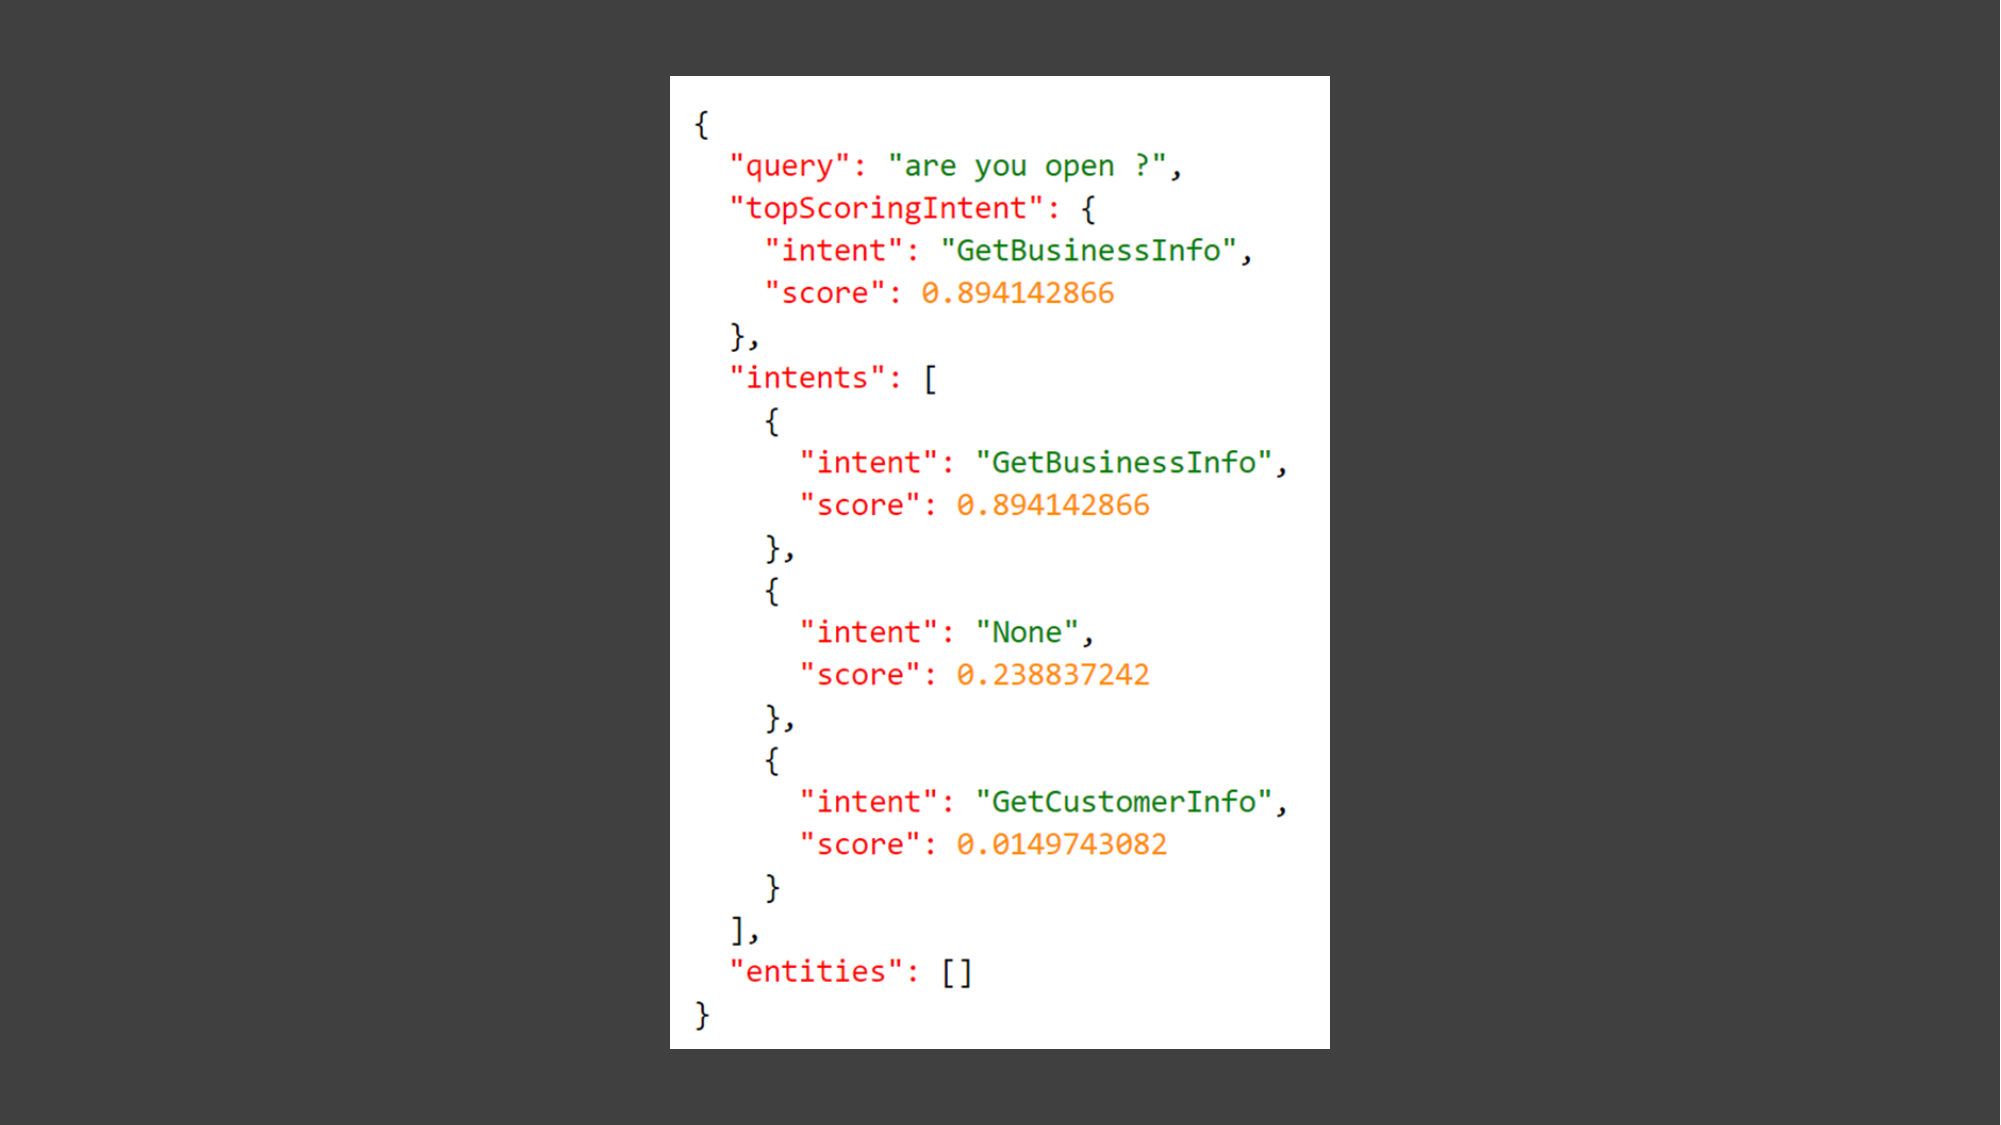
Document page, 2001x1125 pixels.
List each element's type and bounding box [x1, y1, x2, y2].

list [670, 76, 1330, 1049]
